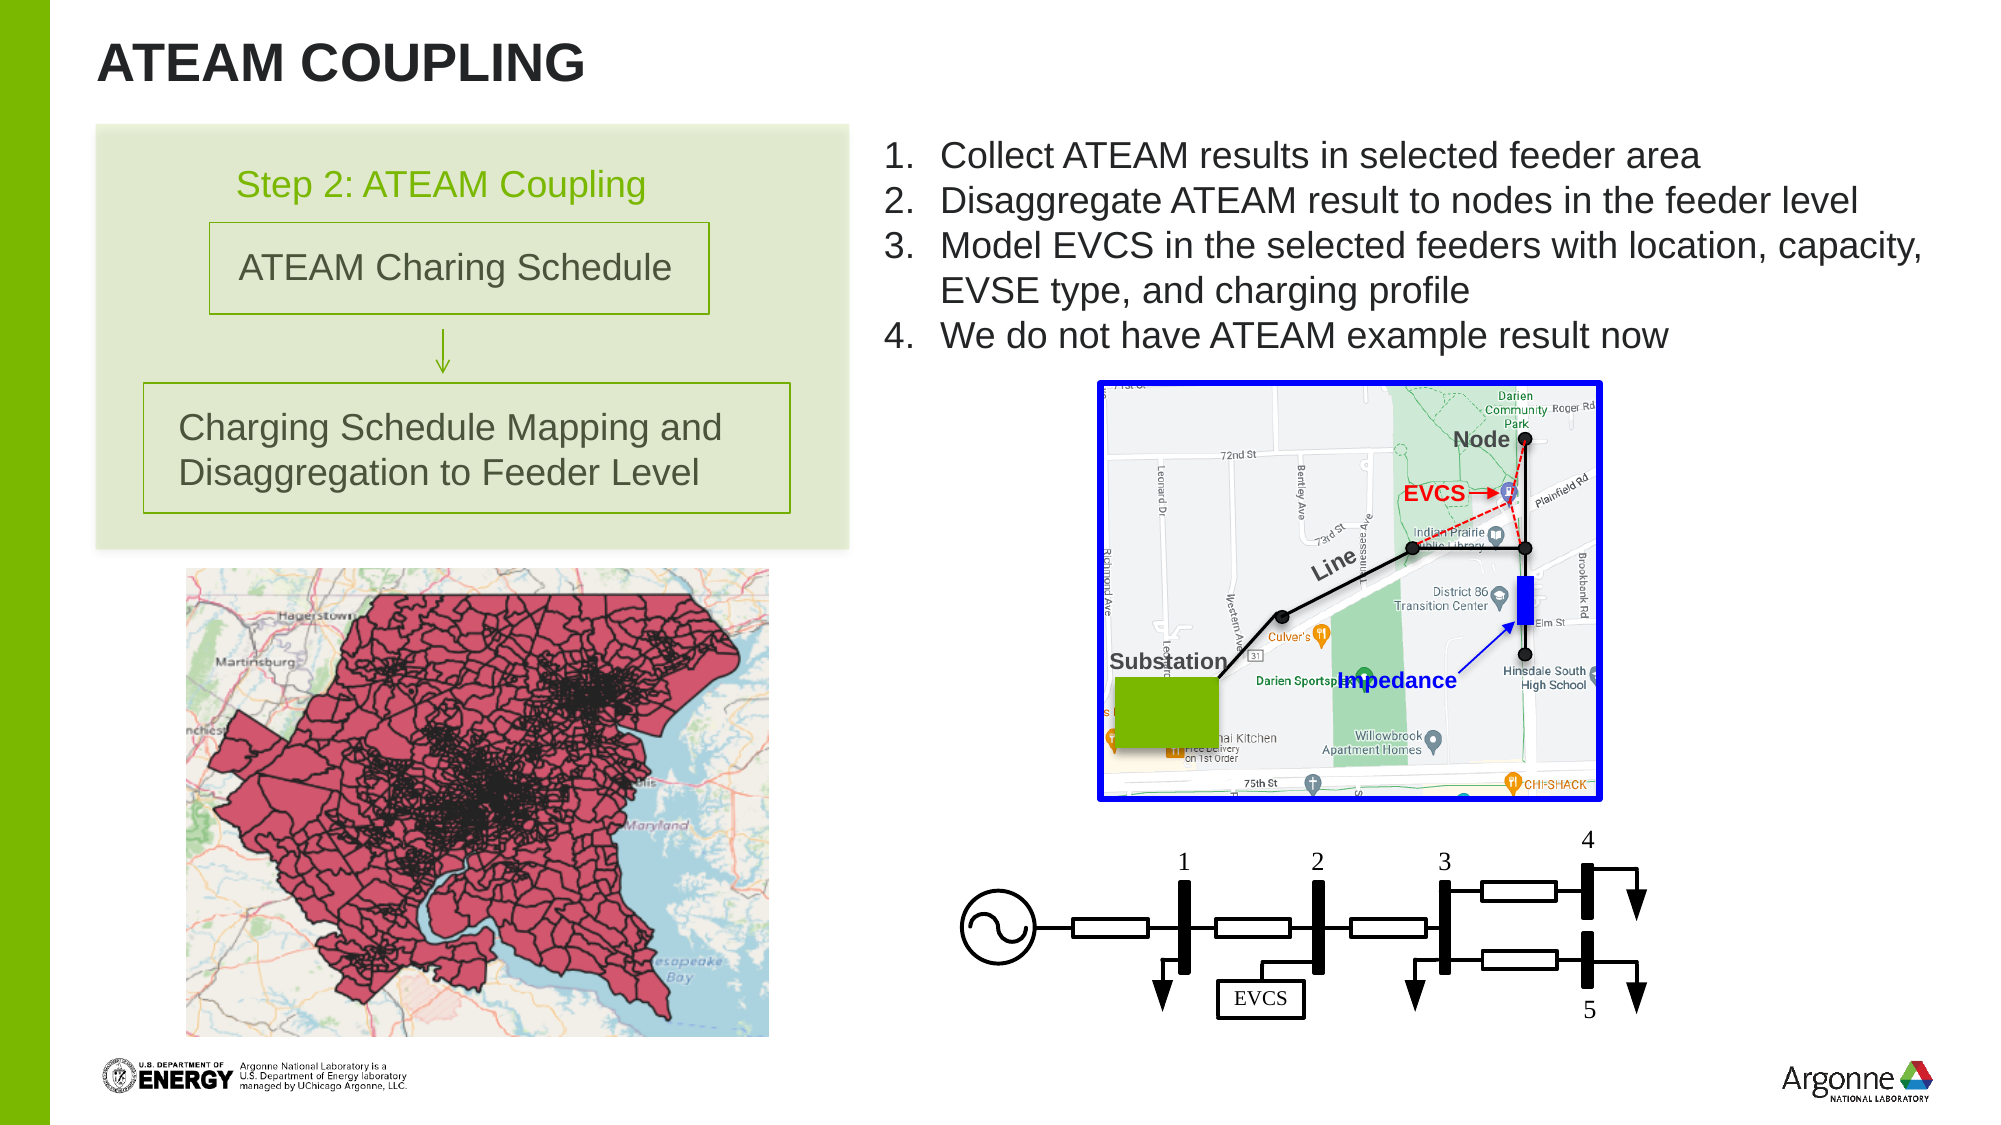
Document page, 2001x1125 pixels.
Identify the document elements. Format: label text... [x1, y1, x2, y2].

picture [185, 568, 770, 1037]
text_box [95, 123, 850, 550]
text_box Collect ATEAM results in selected feeder area Disaggregate ATEAM result to nodes in the feeder level Model EVCS in the selected feeders with location, capacity, EVSE type, and charging profile We do not have ATEAM example result now [869, 123, 1972, 409]
text_box Step 2: ATEAM Coupling [221, 152, 869, 212]
picture [99, 1055, 411, 1096]
picture [956, 817, 1651, 1030]
title Ateam coupling [96, 0, 1929, 94]
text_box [1089, 385, 1597, 797]
picture [1774, 1049, 1944, 1111]
